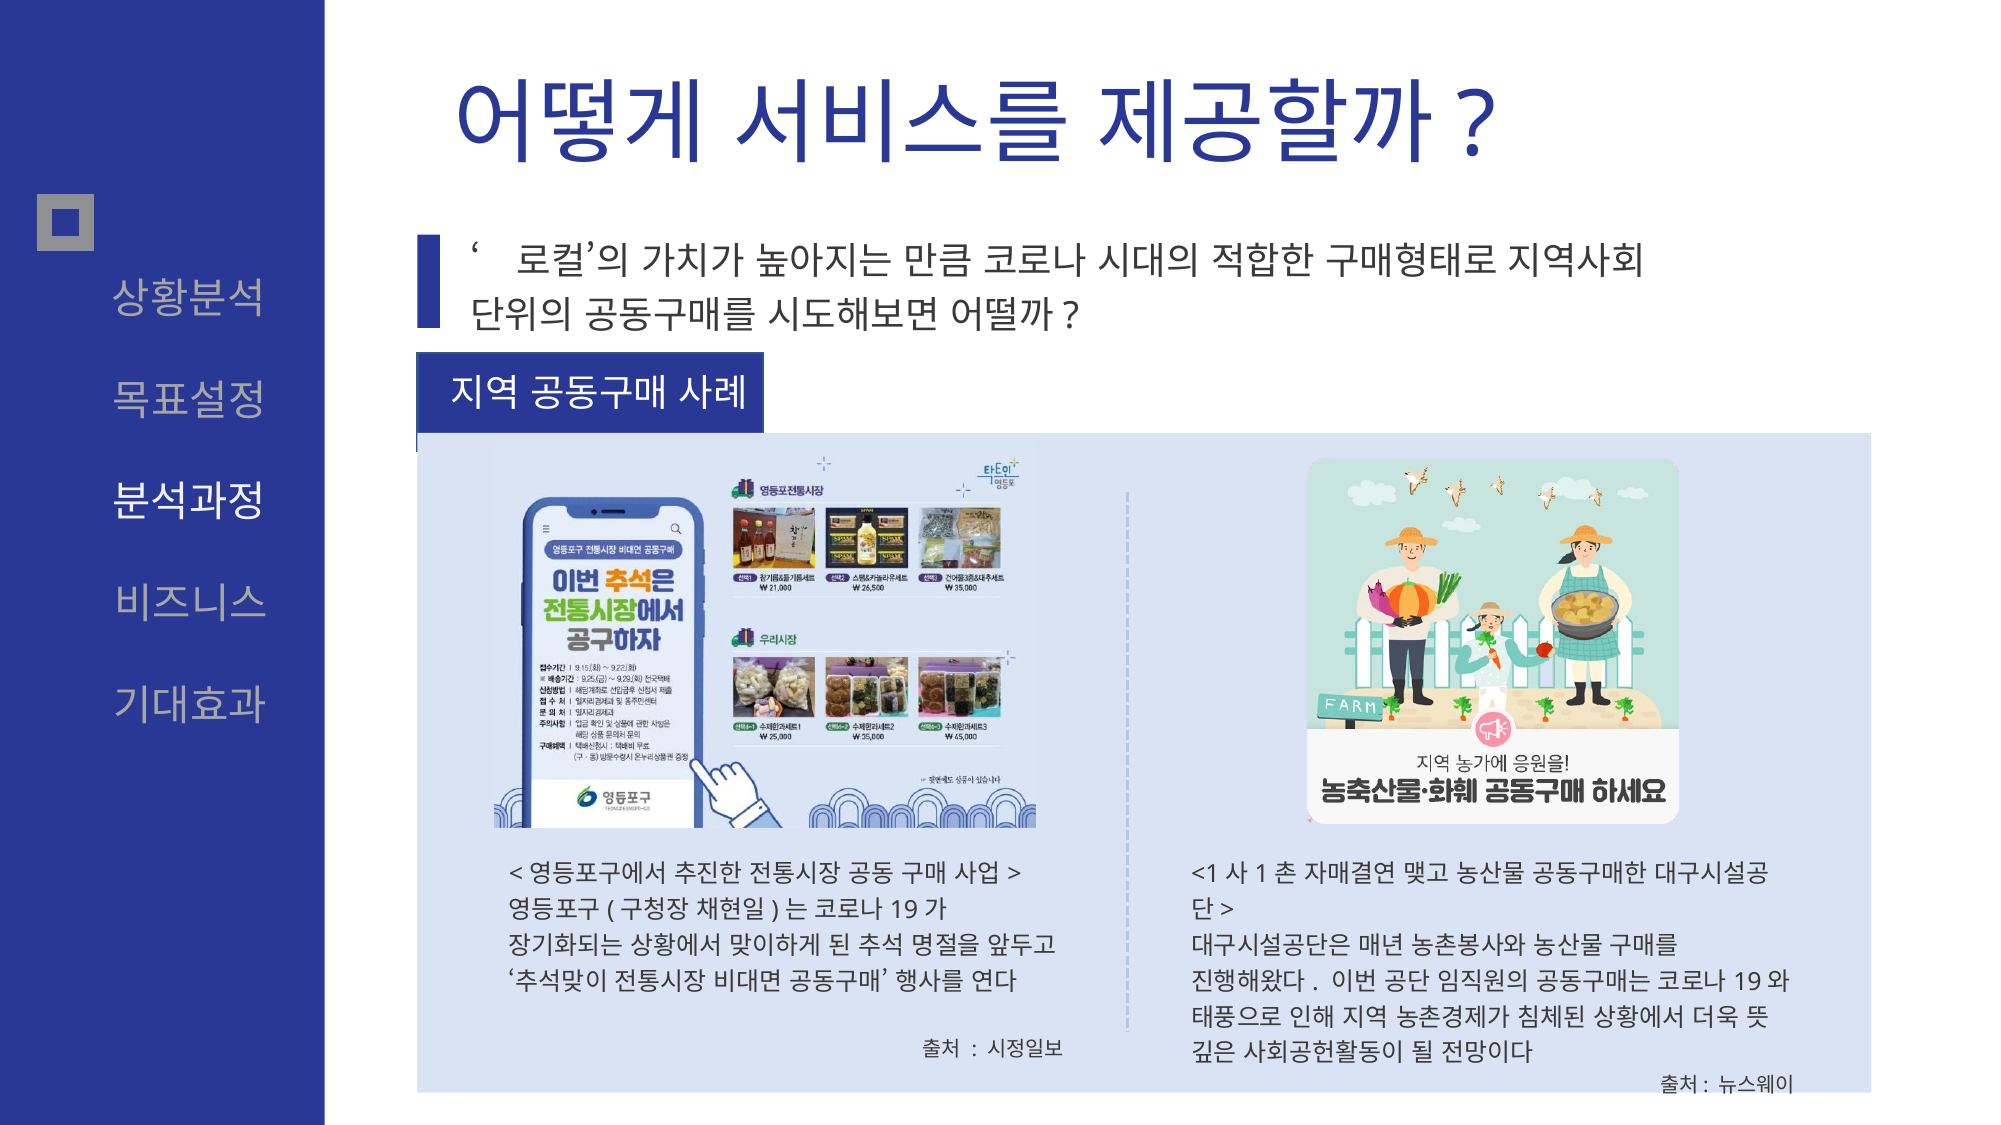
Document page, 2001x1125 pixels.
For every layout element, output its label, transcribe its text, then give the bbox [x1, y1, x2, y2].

picture [494, 442, 1036, 828]
text_box [0, 0, 326, 1125]
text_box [92, 264, 285, 737]
text_box <1사1촌 자매결연 맺고 농산물 공동구매한 대구시설공단> 대구시설공단은 매년 농촌봉사와 농산물 구매를 진행해왔다. 이번 공단 임직원의 공동구매는 코로나19와 태풍으로 인해 지역 농촌경제가 침체된 상황에서 더욱 뜻 깊은 사회공헌활동이 될 전망이다 출처: 뉴스웨이 [1176, 844, 1810, 1105]
text_box [416, 352, 764, 432]
text_box [416, 234, 441, 329]
picture [1299, 450, 1687, 824]
text_box 지역 공동구매 사례 [436, 361, 763, 422]
text_box <영등포구에서 추진한 전통시장 공동 구매 사업> 영등포구(구청장 채현일)는 코로나19가 장기화되는 상황에서 맞이하게 된 추석 명절을 앞두고 ‘추석맞이 전통시장 비대면 공동구매’ 행사를 연다 출처 : 시정일보 [494, 844, 1079, 1069]
text_box ‘로컬’의 가치가 높아지는 만큼 코로나 시대의 적합한 구매형태로 지역사회 단위의 공동구매를 시도해보면 어떨까? [455, 220, 1773, 343]
text_box [416, 432, 1872, 1094]
text_box [43, 201, 88, 245]
text_box 어떻게 서비스를 제공할까? [439, 56, 1512, 181]
